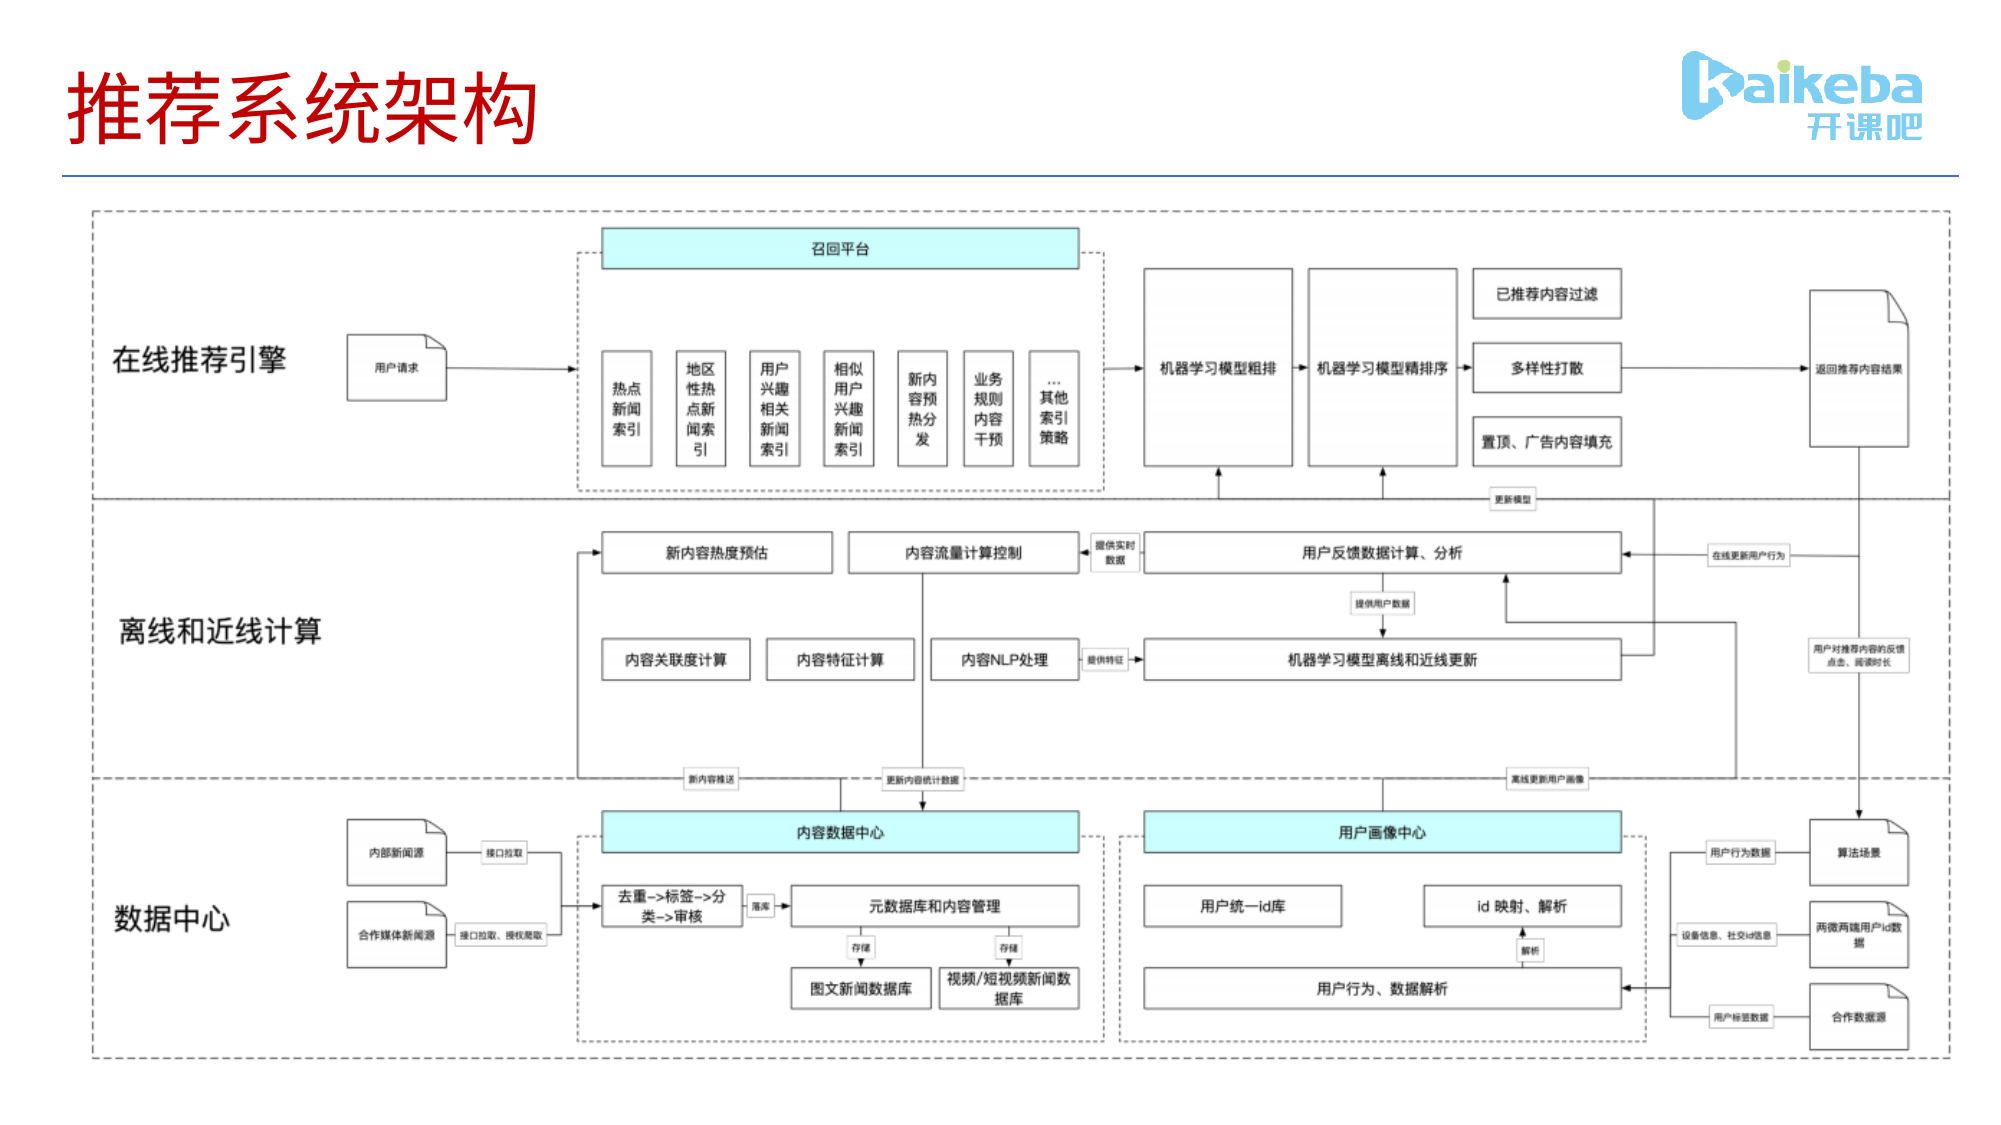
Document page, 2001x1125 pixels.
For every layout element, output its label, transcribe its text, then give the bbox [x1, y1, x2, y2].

picture [84, 201, 1962, 1066]
title 推荐系统架构 [57, 59, 1728, 167]
title Thank You Using data to solve problems [1653, 21, 1950, 167]
